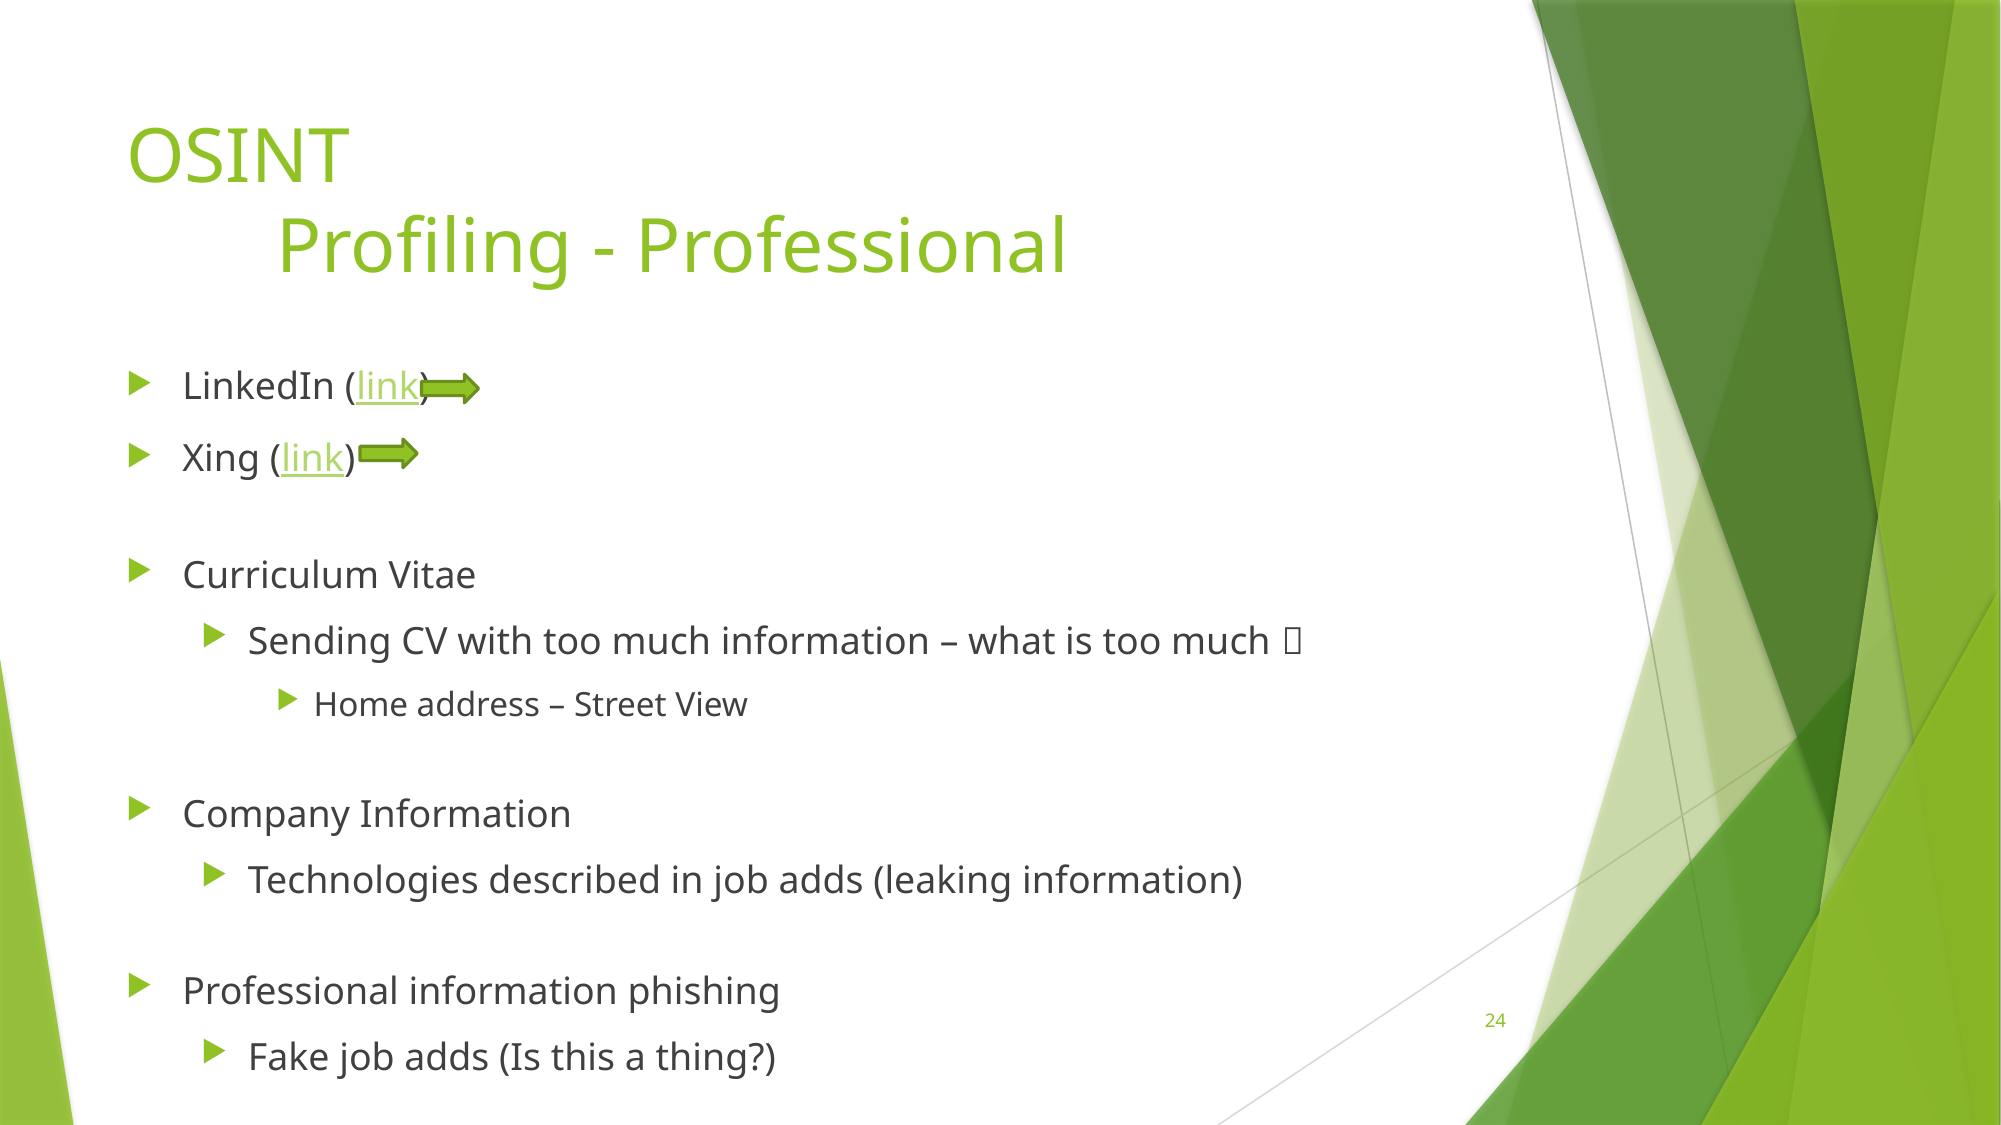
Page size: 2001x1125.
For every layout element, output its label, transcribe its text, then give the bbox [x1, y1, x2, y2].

text_box [419, 372, 480, 405]
title OSINT Profiling - Professional [111, 99, 1522, 317]
text_box [358, 437, 419, 470]
slide_number 24 [1409, 991, 1522, 1051]
list LinkedIn (link) Xing (link) Curriculum Vitae Sending CV with too much information – what is too much  Home address – Street View Company Information Technologies described in job adds (leaking information) Professional information phishing Fake job adds (Is this a thing?) [111, 354, 1522, 992]
